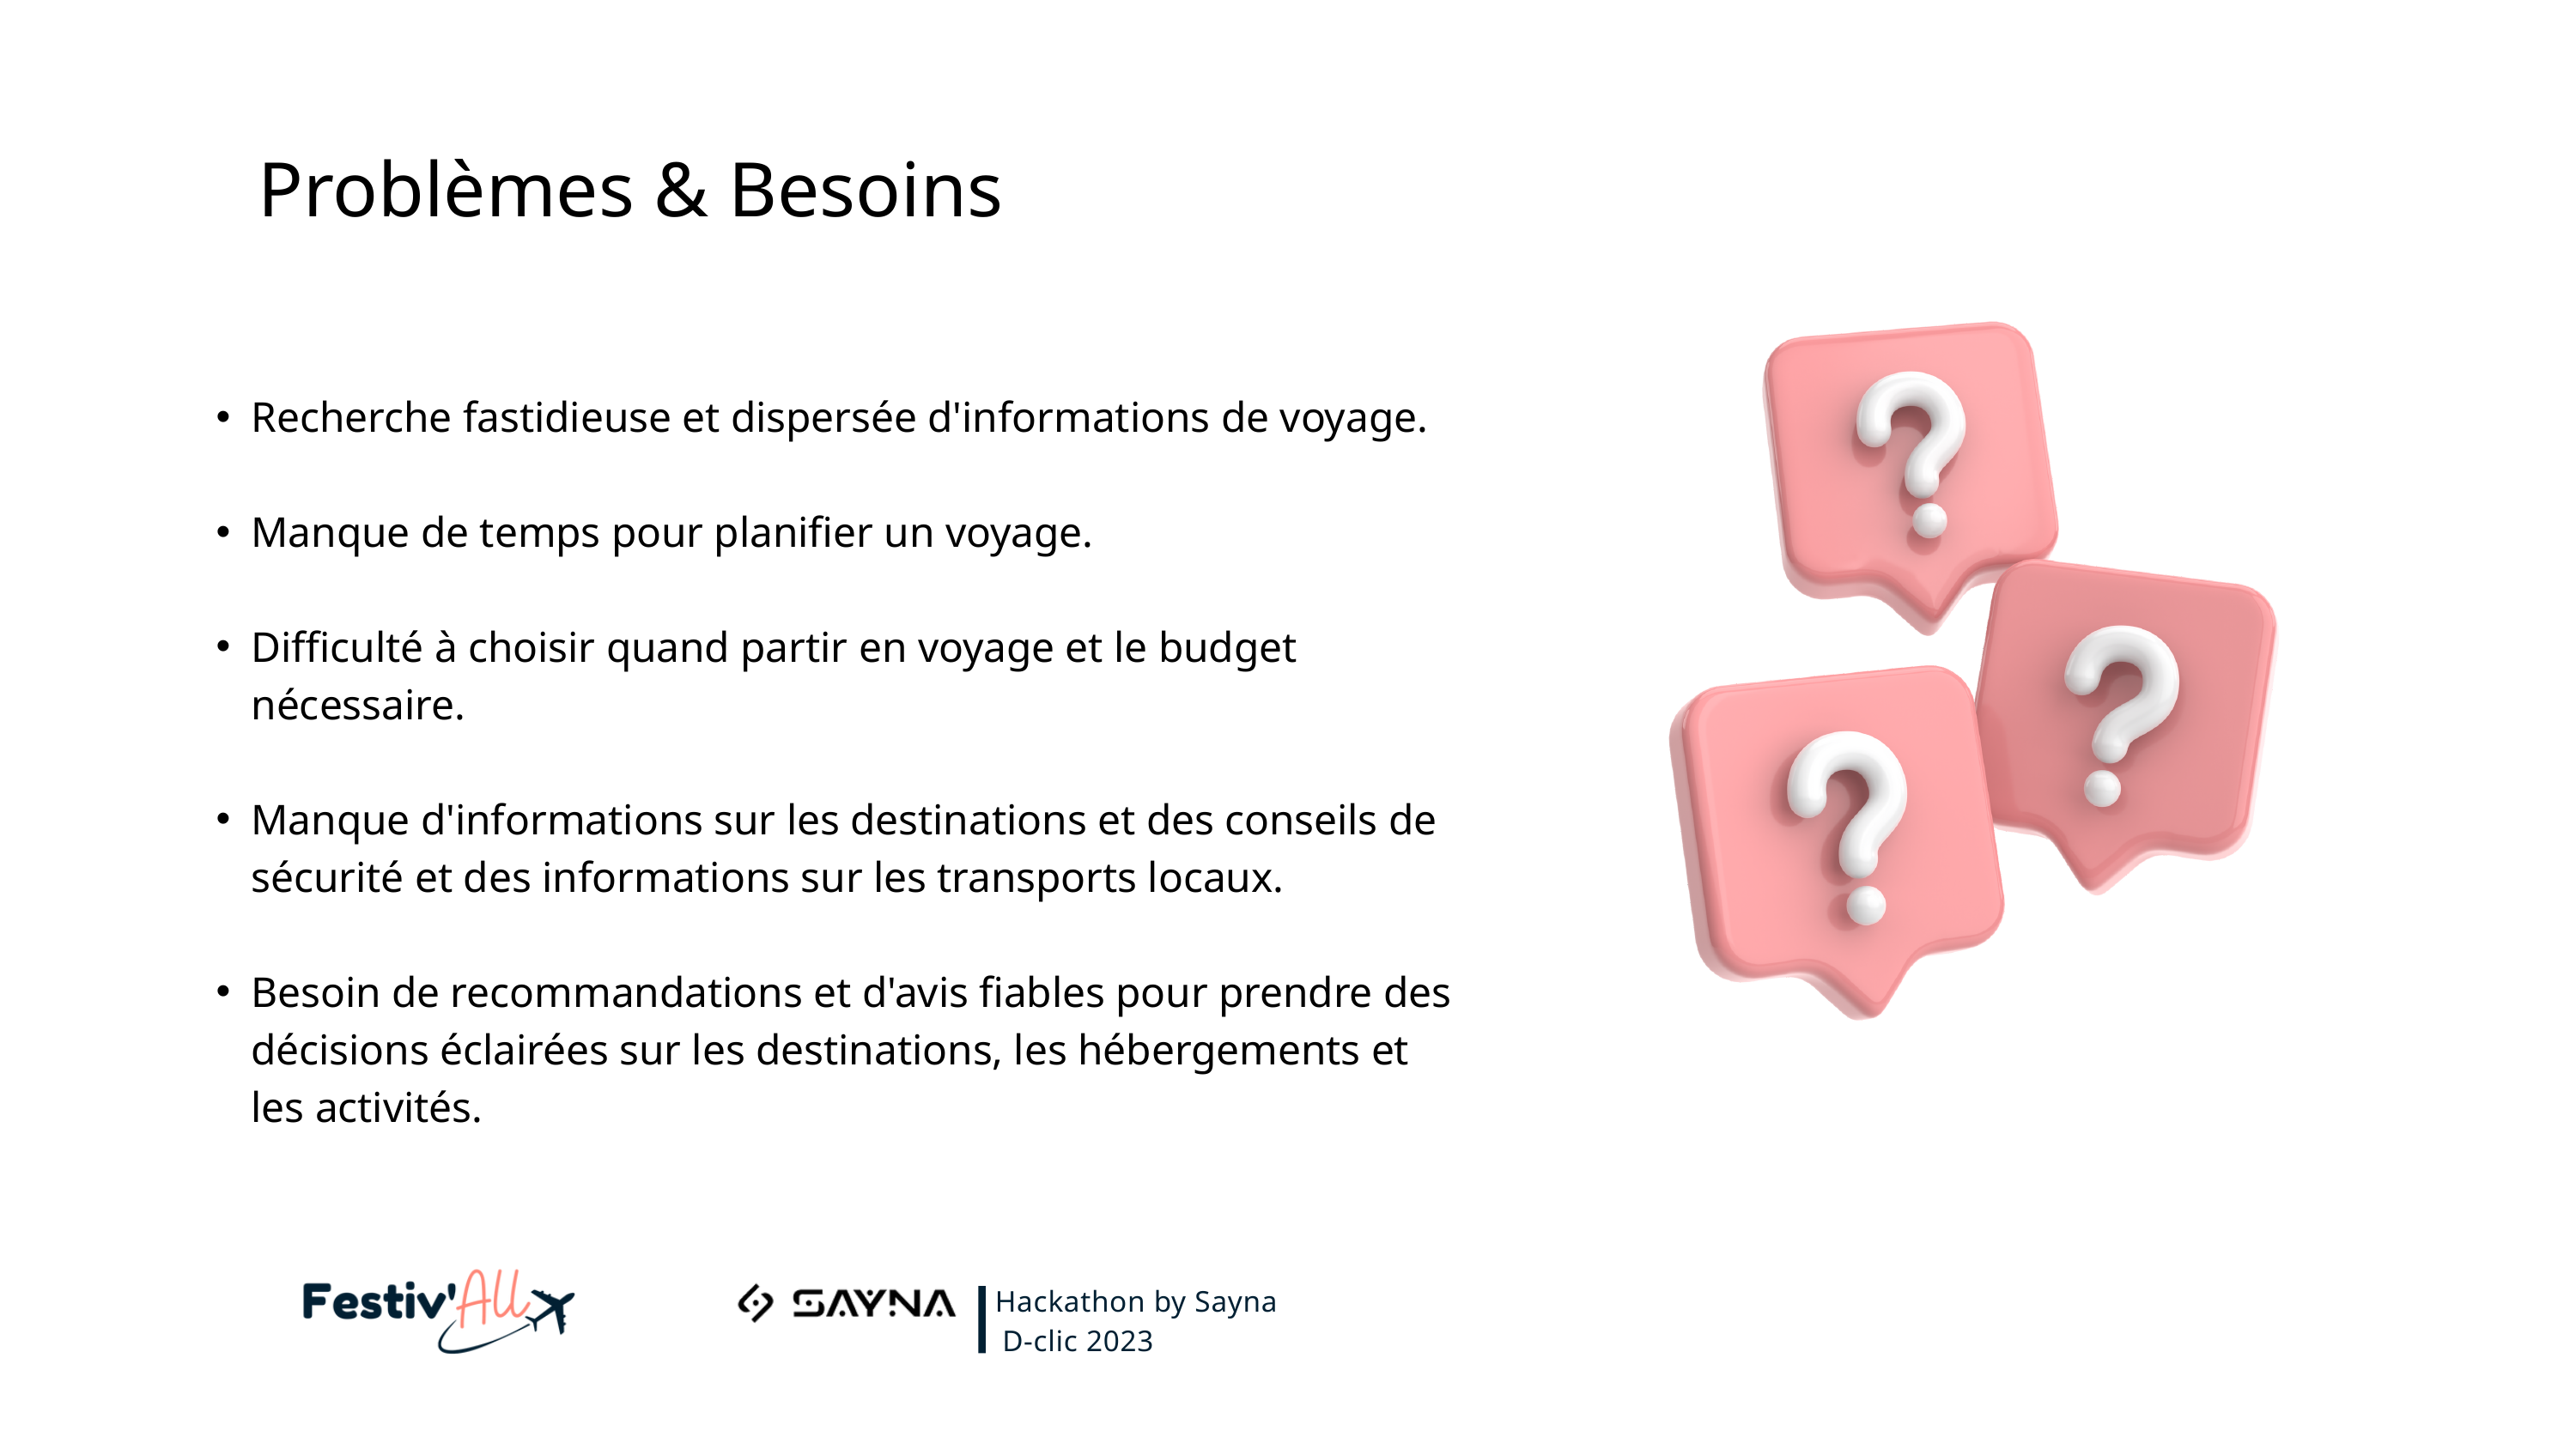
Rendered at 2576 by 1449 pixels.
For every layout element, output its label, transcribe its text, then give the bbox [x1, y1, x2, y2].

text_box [244, 1240, 1289, 1367]
text_box Problèmes & Besoins [258, 156, 1120, 233]
text_box [1668, 321, 2280, 1021]
text_box Recherche fastidieuse et dispersée d'informations de voyage. Manque de temps pour planifier un voyage. Difficulté à choisir quand partir en voyage et le budget nécessaire. Manque d'informations sur les destinations et des conseils de sécurité et des informations sur les transports locaux. Besoin de recommandations et d'avis fiables pour prendre des décisions éclairées sur les destinations, les hébergements et les activités. [181, 383, 1453, 1131]
